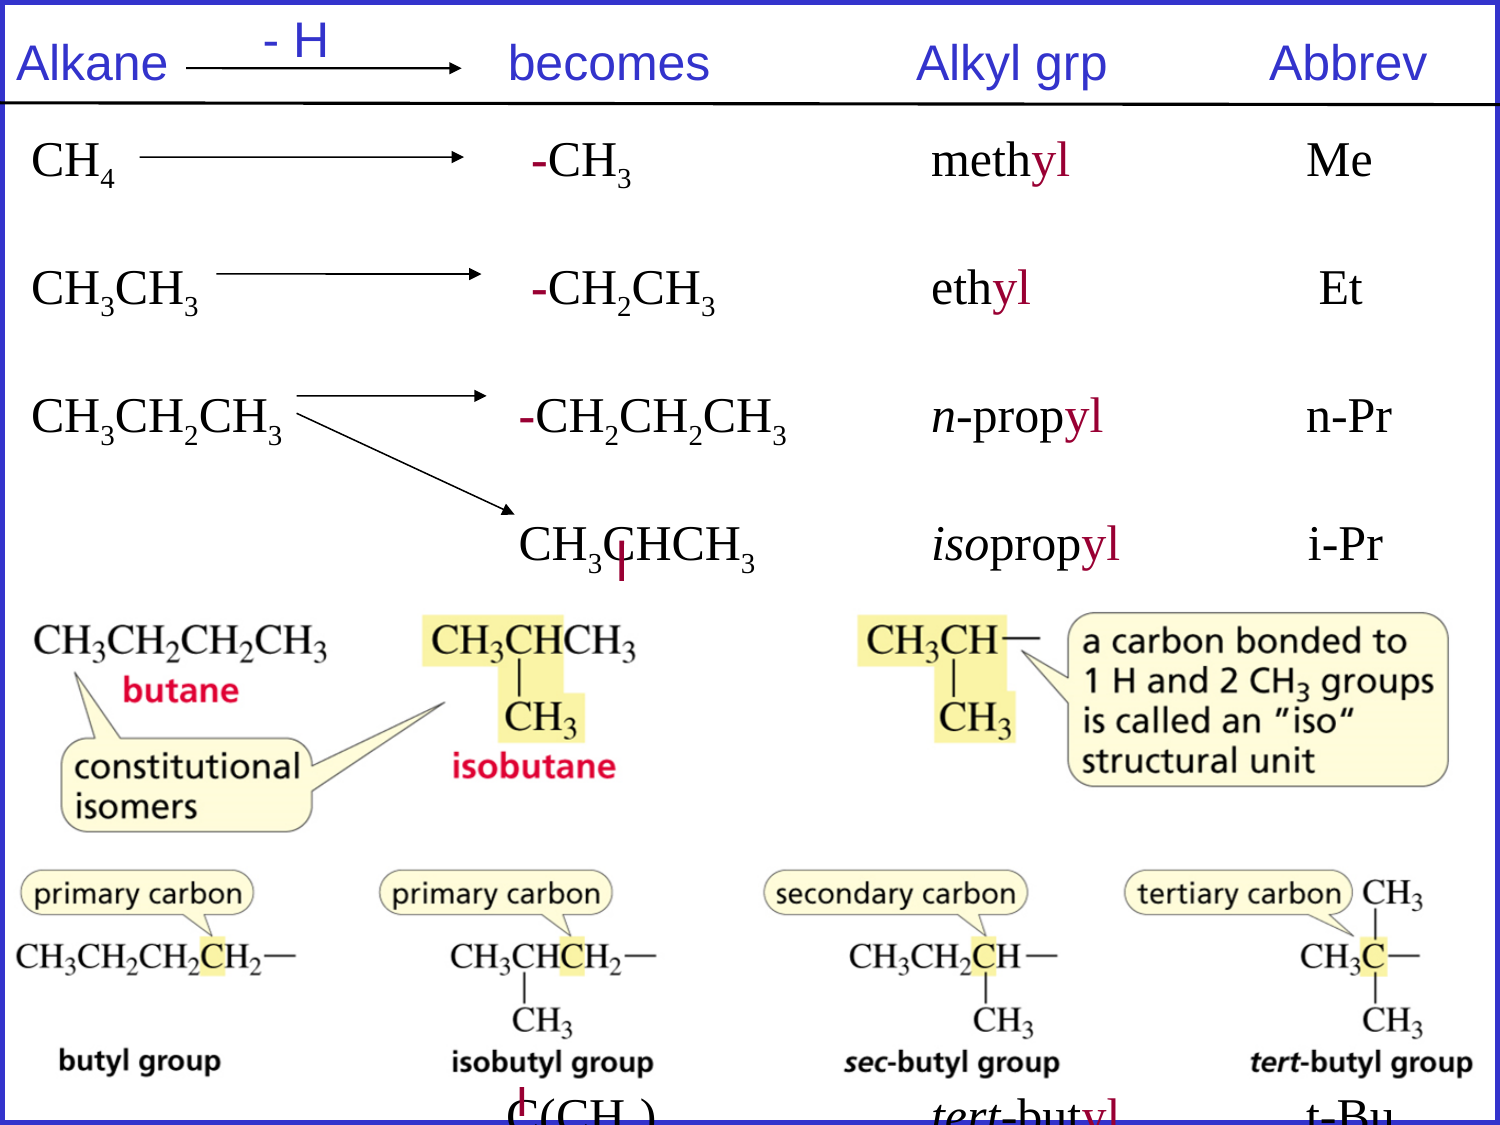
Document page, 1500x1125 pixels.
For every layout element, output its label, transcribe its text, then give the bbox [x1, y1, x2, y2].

text_box [345, 62, 462, 75]
text_box CH4 -CH3 methyl Me CH3CH3 -CH2CH3 ethyl Et CH3CH2CH3 -CH2CH2CH3 n-propyl n-Pr CH3CHCH3 isopropyl i-Pr CH3CH2CH2CH3 -CH2CH2CH2CH3 n-butyl n-Bu CH3CH2CHCH3 sec-butyl s-Bu CH3CHCH3 CH3CHCH2- isobutyl i-Bu C(CH3)3 tert-butyl t-Bu [16, 118, 1500, 1125]
picture [23, 601, 1460, 838]
text_box - H [247, 0, 345, 75]
text_box [139, 150, 465, 164]
text_box [296, 413, 515, 515]
text_box Alkane becomes Alkyl grp Abbrev [1, 22, 1443, 98]
picture [5, 858, 1484, 1087]
text_box [216, 267, 482, 281]
text_box [296, 389, 487, 403]
